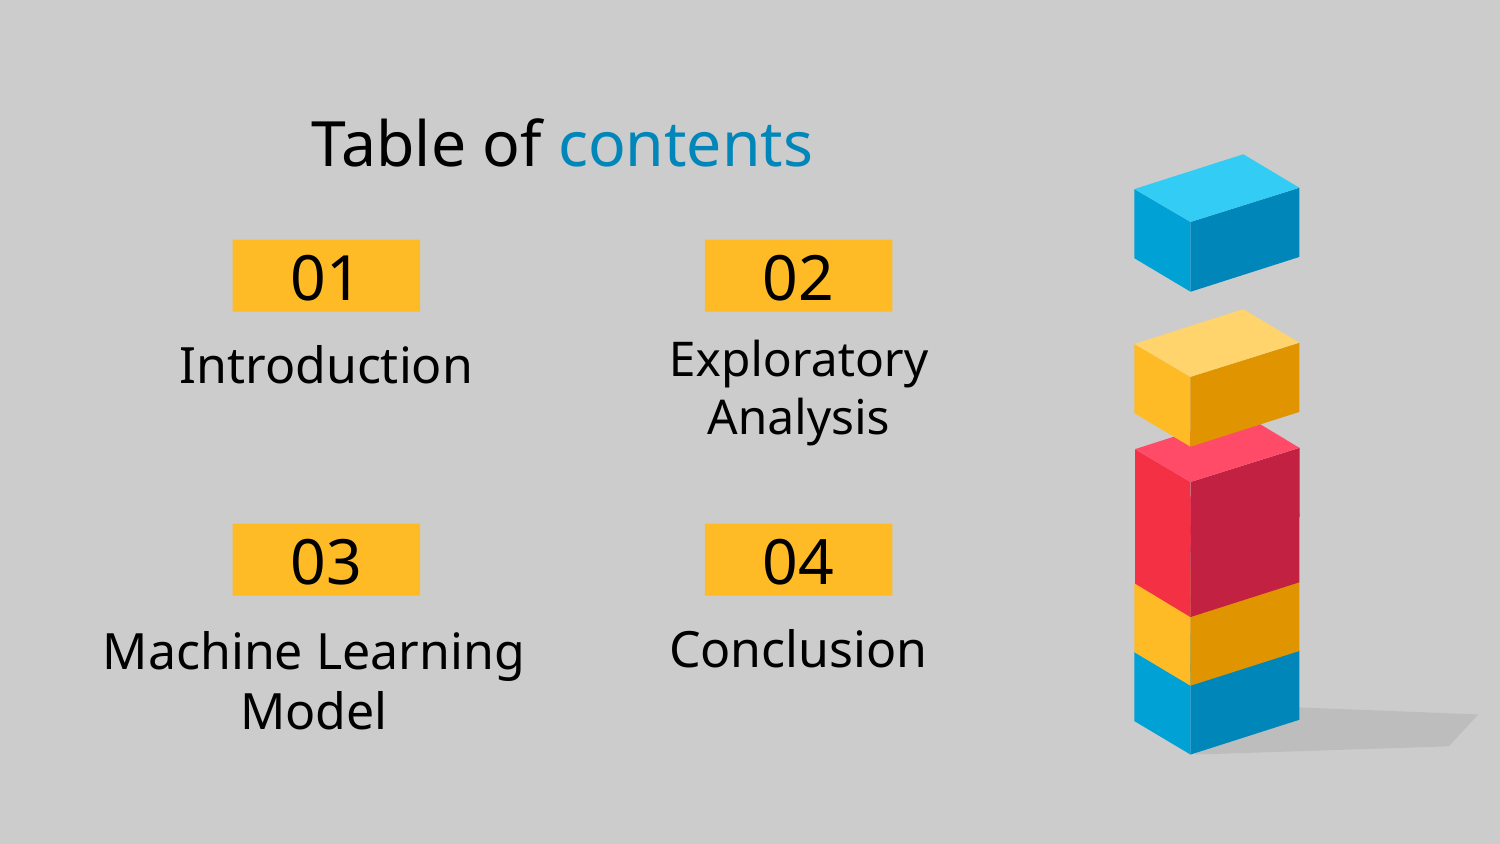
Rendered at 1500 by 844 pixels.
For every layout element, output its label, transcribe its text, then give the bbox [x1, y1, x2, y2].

title 01 [232, 239, 421, 312]
subtitle Machine Learning Model [56, 604, 573, 755]
title 04 [704, 523, 893, 596]
title Table of contents [132, 88, 993, 167]
subtitle Conclusion [589, 620, 1009, 693]
title 02 [704, 239, 893, 312]
title 03 [232, 523, 421, 596]
subtitle Introduction [101, 336, 552, 409]
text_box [1134, 153, 1479, 755]
subtitle Exploratory Analysis [589, 336, 1009, 459]
